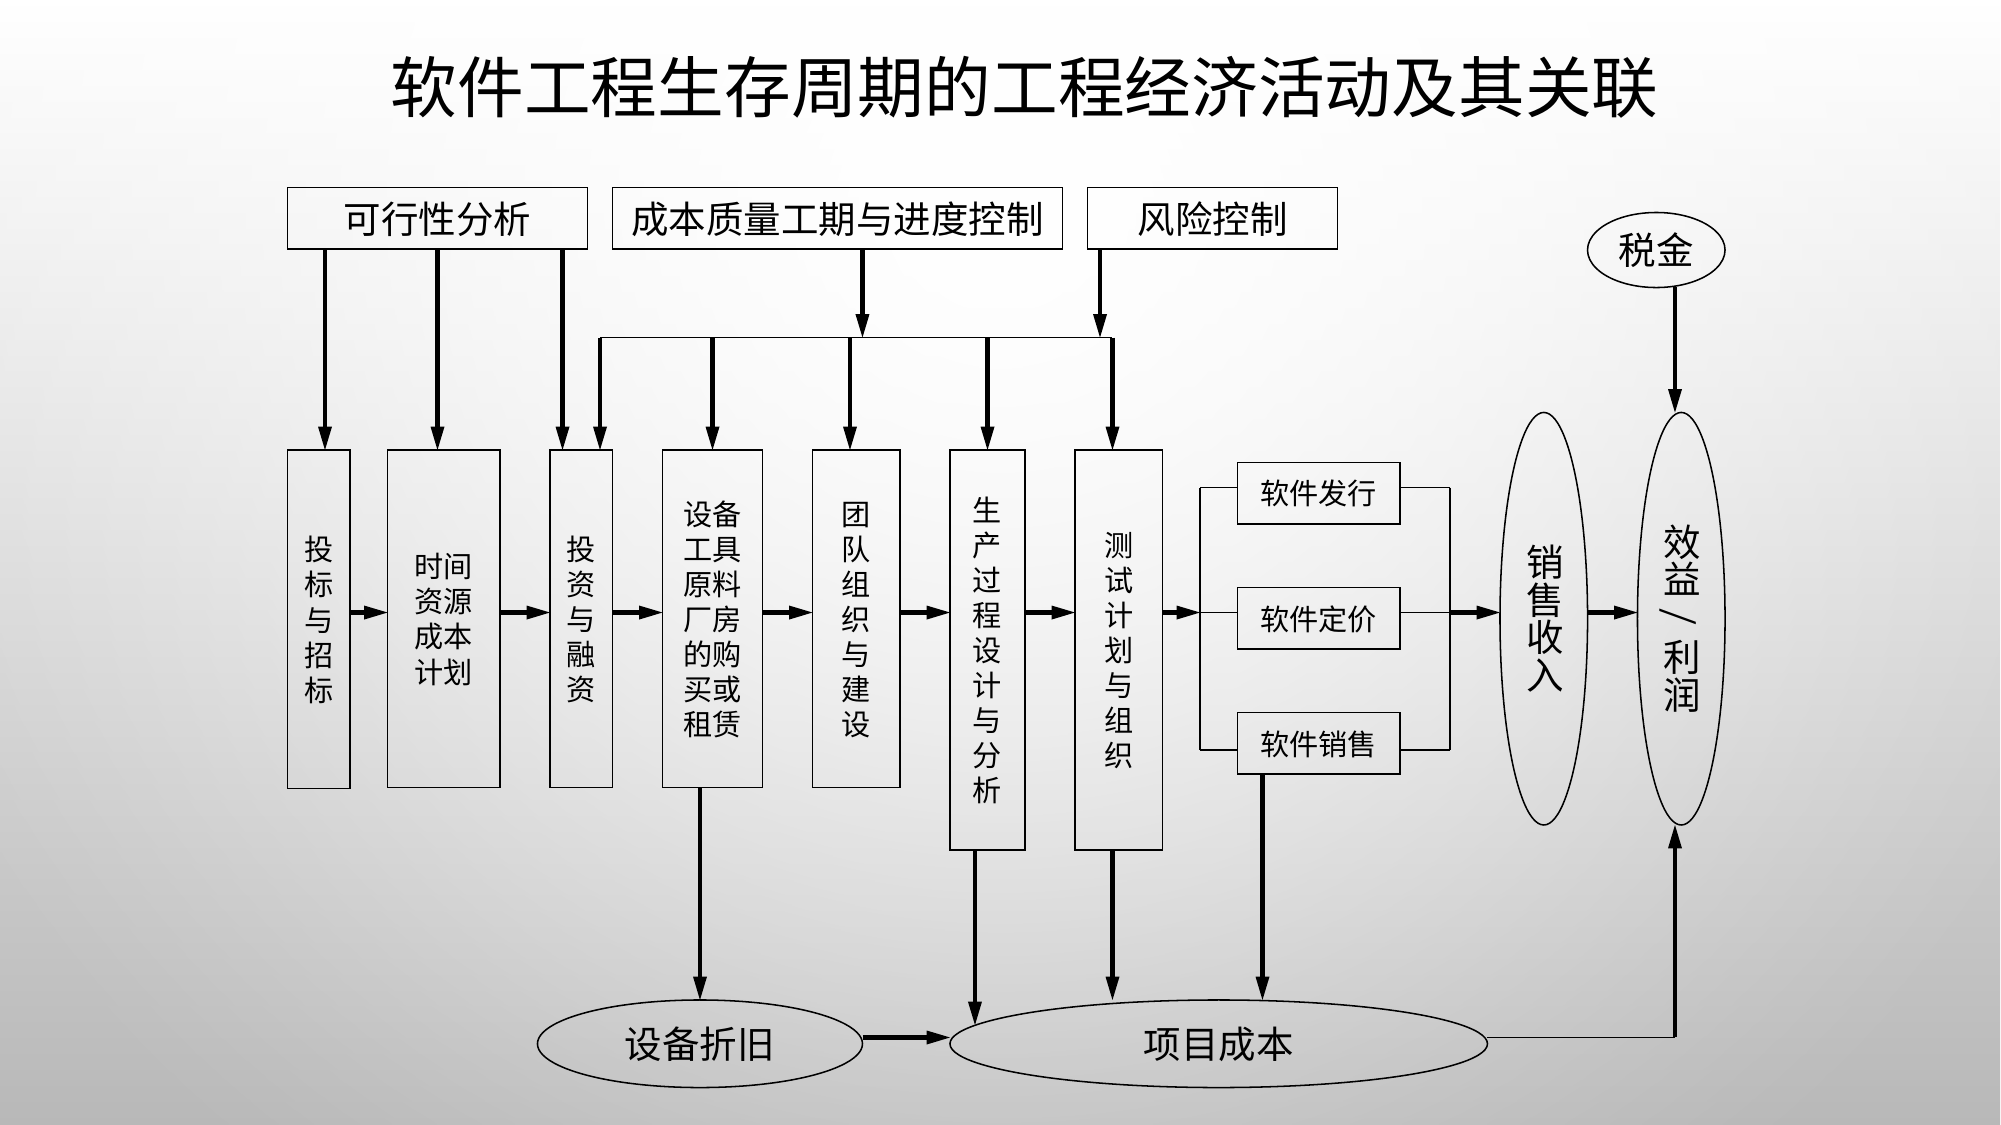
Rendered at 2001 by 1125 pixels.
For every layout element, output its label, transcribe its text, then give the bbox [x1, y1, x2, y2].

text_box 投资 与 融资 [549, 450, 613, 788]
text_box [899, 606, 951, 619]
text_box 销售收入 [1499, 412, 1588, 826]
text_box 风险控制 [1087, 187, 1338, 250]
text_box [1587, 606, 1638, 619]
text_box 设备折旧 [537, 999, 863, 1088]
text_box [981, 338, 994, 451]
text_box [1025, 606, 1075, 619]
text_box [762, 606, 813, 619]
text_box [856, 249, 869, 338]
text_box [612, 606, 663, 619]
text_box [556, 249, 569, 451]
text_box [1668, 825, 1682, 1038]
text_box [1668, 287, 1682, 413]
text_box [862, 1031, 951, 1044]
text_box 生产过程设计与分析 [949, 450, 1025, 850]
text_box 软件销售 [1237, 712, 1400, 775]
text_box [1106, 849, 1119, 1000]
text_box 设备工具原料厂房的购买或租赁 [662, 450, 763, 788]
text_box [693, 787, 707, 1000]
text_box 团队组织与建设 [812, 450, 900, 788]
text_box [968, 849, 982, 1026]
text_box [1256, 774, 1269, 1000]
text_box [1449, 606, 1501, 619]
text_box [1093, 249, 1107, 338]
picture [0, 0, 2000, 1125]
text_box [1106, 338, 1119, 451]
text_box 时间 资源 成本 计划 [387, 450, 500, 788]
text_box [706, 338, 719, 451]
text_box [843, 338, 857, 451]
text_box [1162, 606, 1201, 619]
text_box 软件定价 [1237, 587, 1400, 650]
text_box 效益/利润 [1637, 412, 1725, 826]
text_box [431, 249, 444, 451]
text_box 软件发行 [1237, 462, 1400, 525]
text_box [500, 606, 550, 619]
text_box [593, 337, 607, 451]
text_box 项目成本 [950, 999, 1488, 1088]
text_box [350, 606, 388, 619]
text_box 测试计划与组织 [1074, 450, 1163, 850]
text_box 税金 [1587, 212, 1725, 288]
title 软件工程生存周期的工程经济活动及其关联 [174, 6, 1875, 175]
text_box 成本质量工期与进度控制 [612, 187, 1063, 250]
text_box [318, 249, 332, 451]
text_box 可行性分析 [287, 187, 588, 250]
text_box 投标与 招标 [287, 450, 350, 789]
